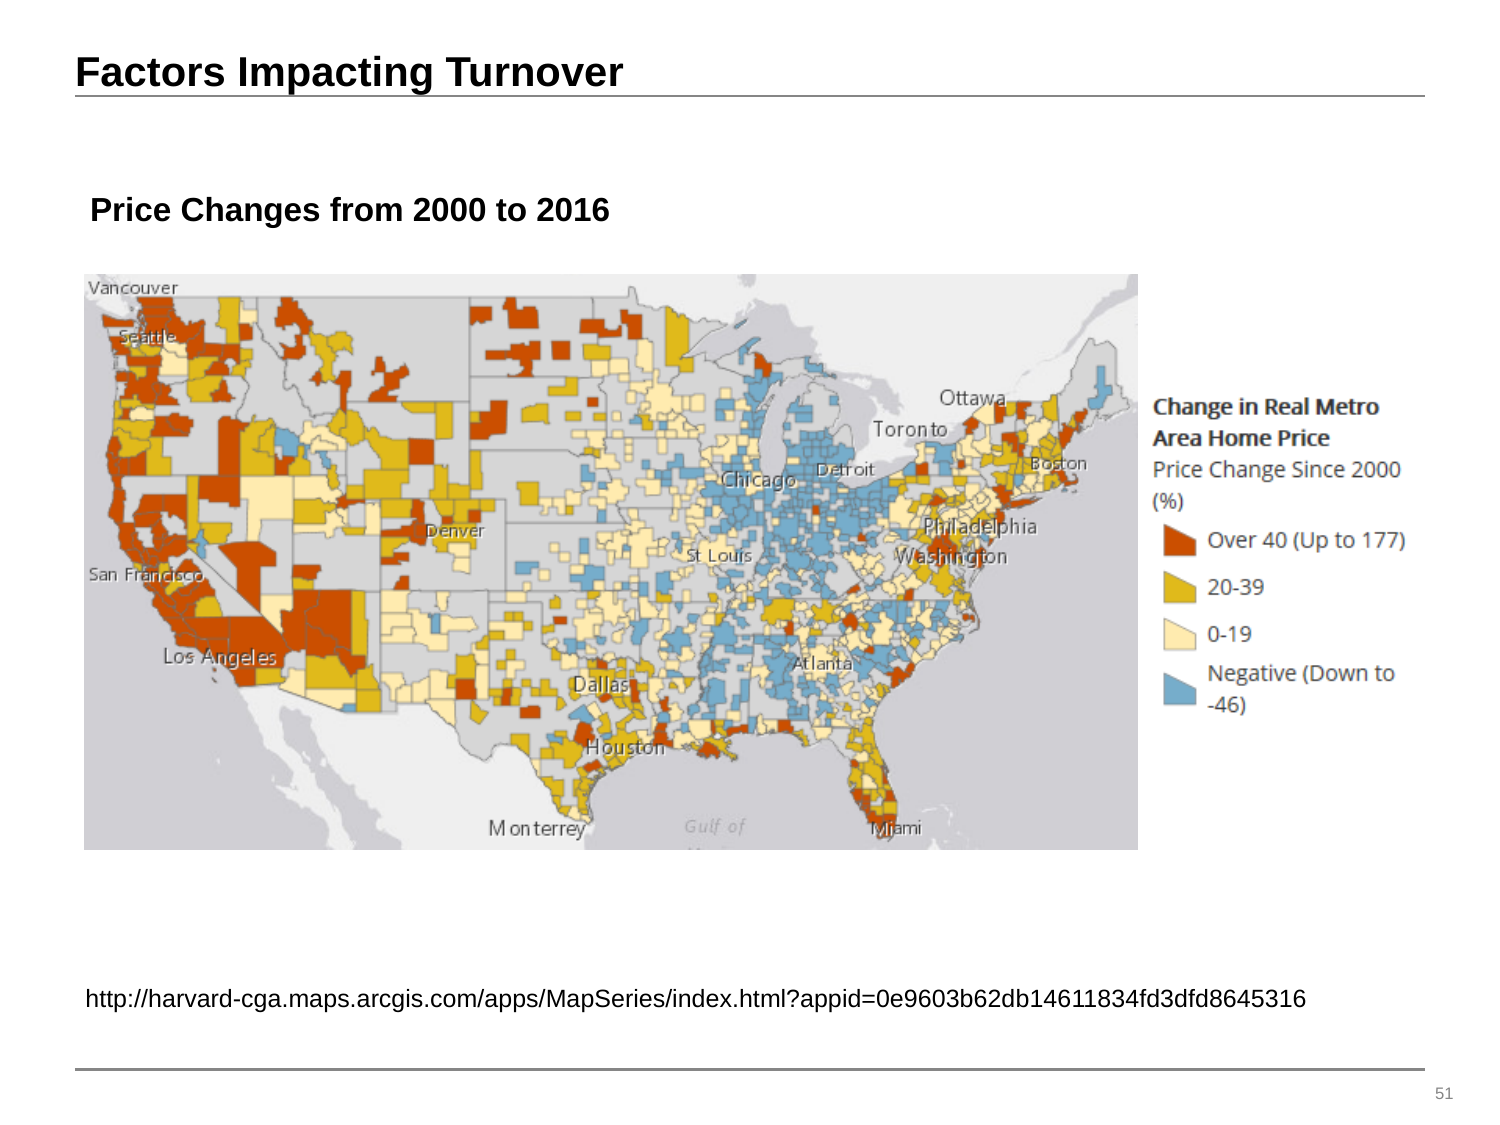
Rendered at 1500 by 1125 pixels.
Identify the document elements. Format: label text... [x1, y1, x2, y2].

text_box Price Changes from 2000 to 2016 [74, 181, 699, 250]
picture [84, 274, 1138, 851]
text_box http://harvard-cga.maps.arcgis.com/apps/MapSeries/index.html?appid=0e9603b62db14611834fd3dfd8645316 [70, 975, 1434, 1020]
picture [1144, 393, 1422, 723]
title Factors Impacting Turnover [75, 45, 1424, 96]
